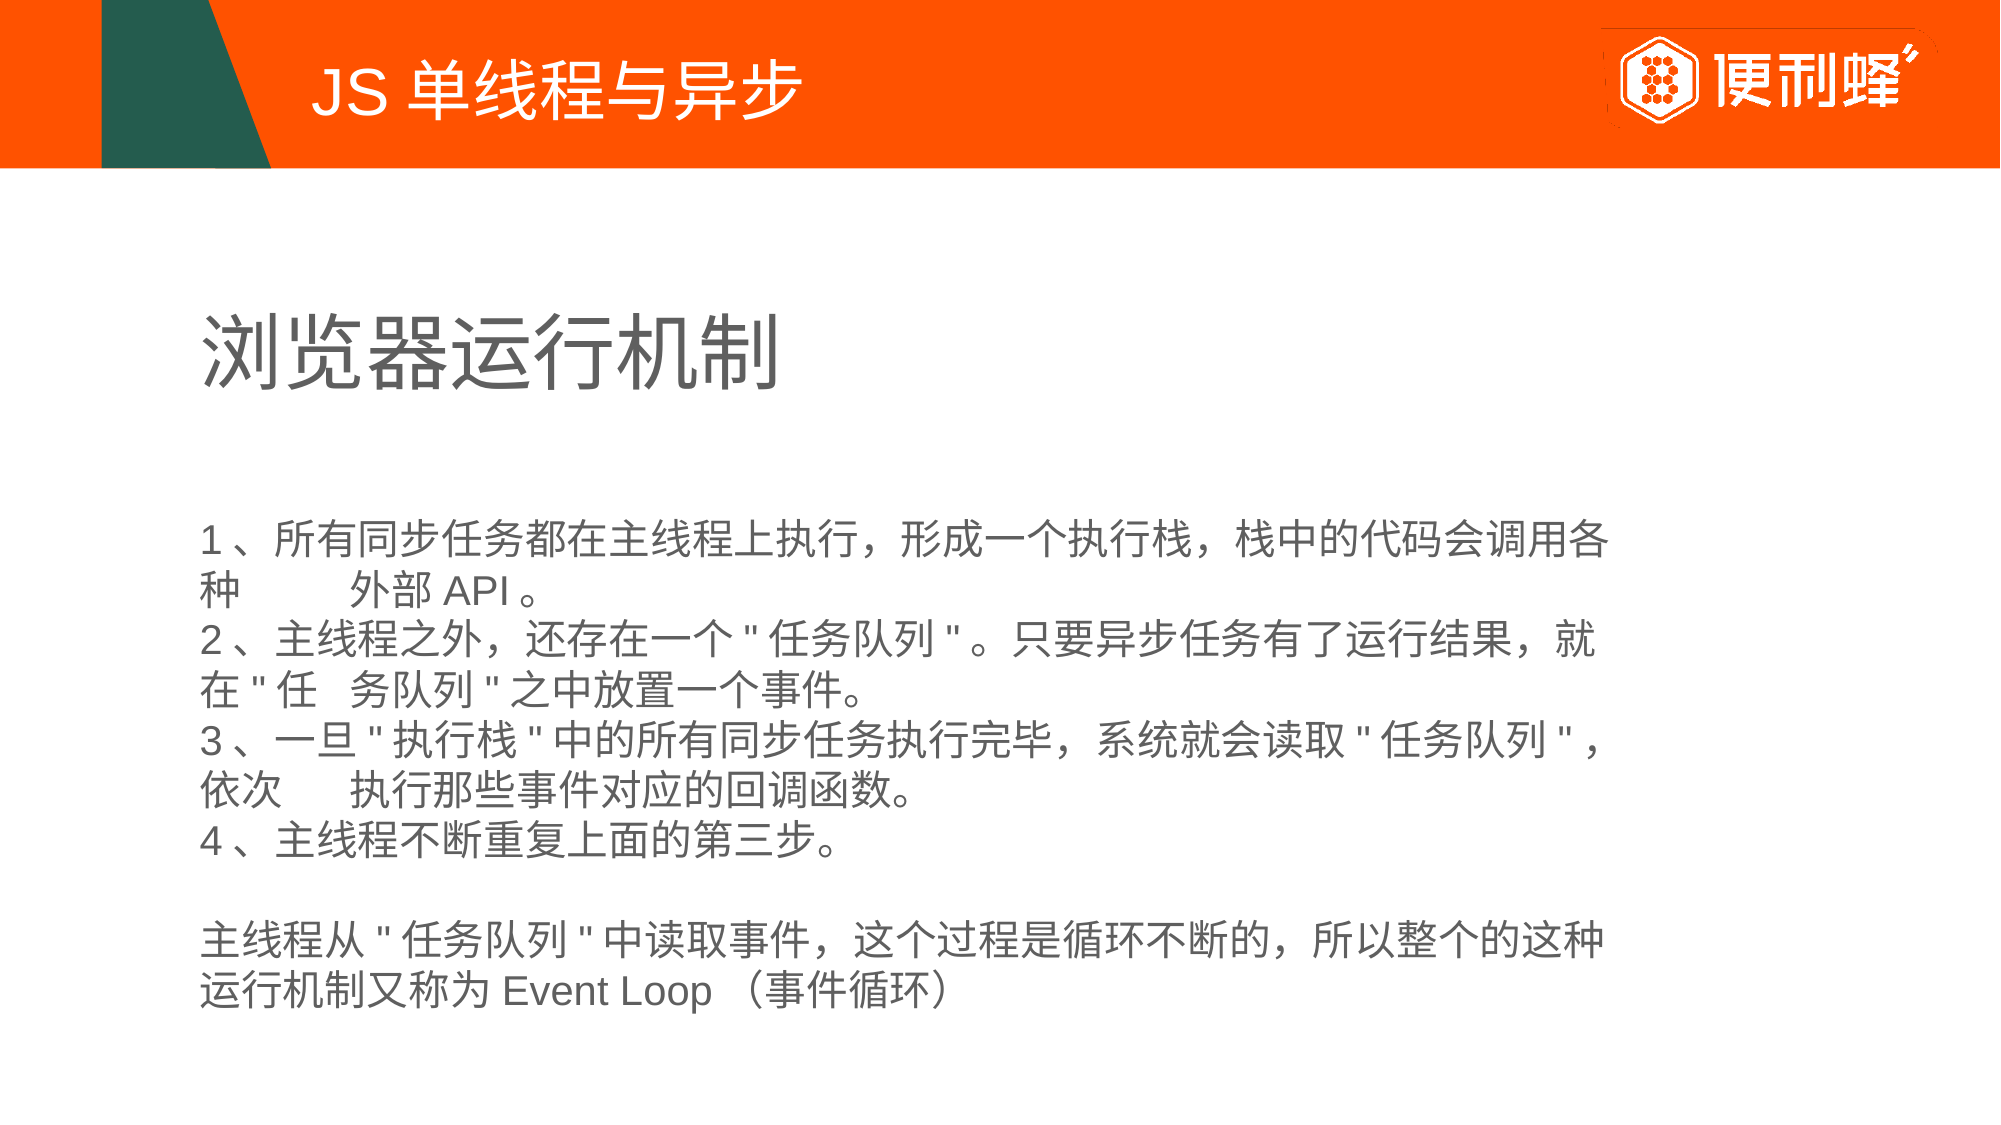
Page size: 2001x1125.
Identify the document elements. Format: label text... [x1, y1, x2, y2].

text_box 1、所有同步任务都在主线程上执行，形成一个执行栈，栈中的代码会调用各种 外部API。 2、主线程之外，还存在一个"任务队列"。只要异步任务有了运行结果，就在"任 务队列"之中放置一个事件。 3、一旦"执行栈"中的所有同步任务执行完毕，系统就会读取"任务队列"，依次 执行那些事件对应的回调函数。 4、主线程不断重复上面的第三步。 主线程从"任务队列"中读取事件，这个过程是循环不断的，所以整个的这种运行机制又称为Event Loop（事件循环） [184, 505, 1660, 1071]
text_box 浏览器运行机制 [184, 292, 1153, 408]
title JS单线程与异步 [296, 22, 2000, 138]
